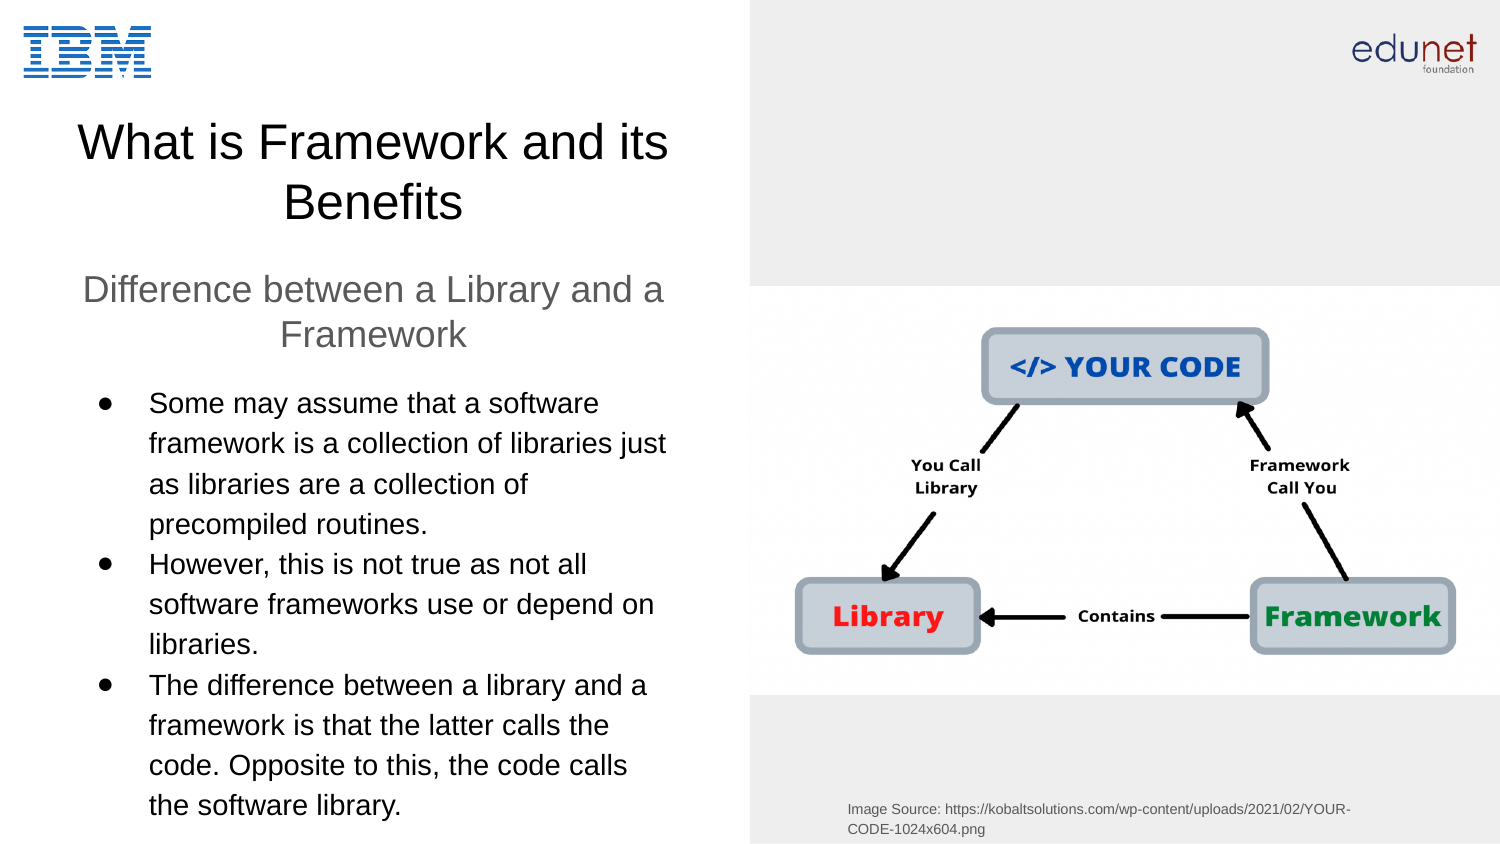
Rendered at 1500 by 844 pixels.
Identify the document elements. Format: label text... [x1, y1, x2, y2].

picture [1350, 26, 1480, 78]
list Some may assume that a software framework is a collection of libraries just as libraries are a collection of precompiled routines. However, this is not true as not all software frameworks use or depend on libraries. The difference between a library and a framework is that the latter calls the code. Opposite to this, the code calls the software library. [58, 439, 689, 727]
title What is Framework and its Benefits [41, 117, 706, 223]
picture [749, 285, 1500, 695]
list Image Source: https://kobaltsolutions.com/wp-content/uploads/2021/02/YOUR-CODE-1024x604.png [832, 782, 1390, 812]
picture [23, 26, 151, 78]
subtitle Difference between a Library and a Framework [41, 257, 706, 363]
